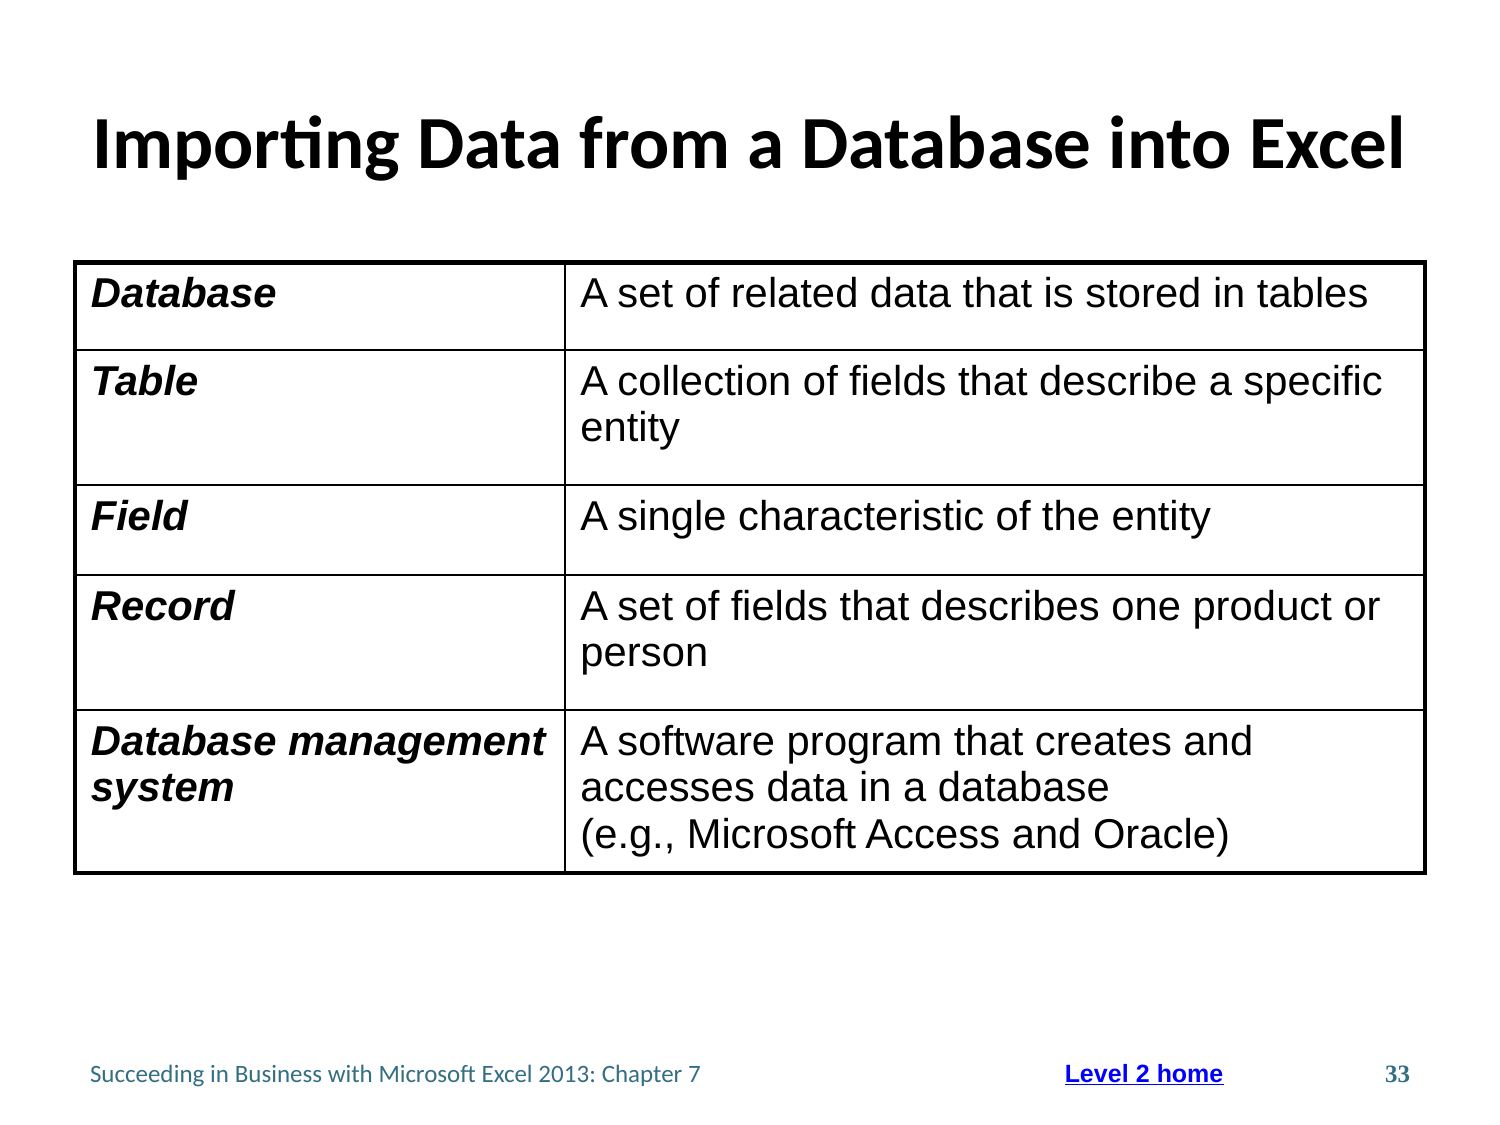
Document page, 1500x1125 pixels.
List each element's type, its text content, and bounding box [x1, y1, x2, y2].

table_cell Record [77, 576, 564, 709]
table_cell A software program that creates and accesses data in a database (e.g., Microsoft Access and Oracle) [566, 711, 1423, 871]
text_box Level 2 home [1049, 1050, 1288, 1095]
table_cell Database management system [77, 711, 564, 871]
table_header Database [77, 265, 564, 349]
table_header A set of related data that is stored in tables [566, 265, 1423, 349]
footer Succeeding in Business with Microsoft Excel 2013: Chapter 7 [75, 1042, 963, 1103]
table_cell A single characteristic of the entity [566, 486, 1423, 574]
table_cell Field [77, 486, 564, 574]
title Importing Data from a Database into Excel [75, 45, 1425, 233]
table_cell A set of fields that describes one product or person [566, 576, 1423, 709]
table_cell Table [77, 351, 564, 484]
slide_number 33 [1074, 1042, 1425, 1103]
table_cell A collection of fields that describe a specific entity [566, 351, 1423, 484]
